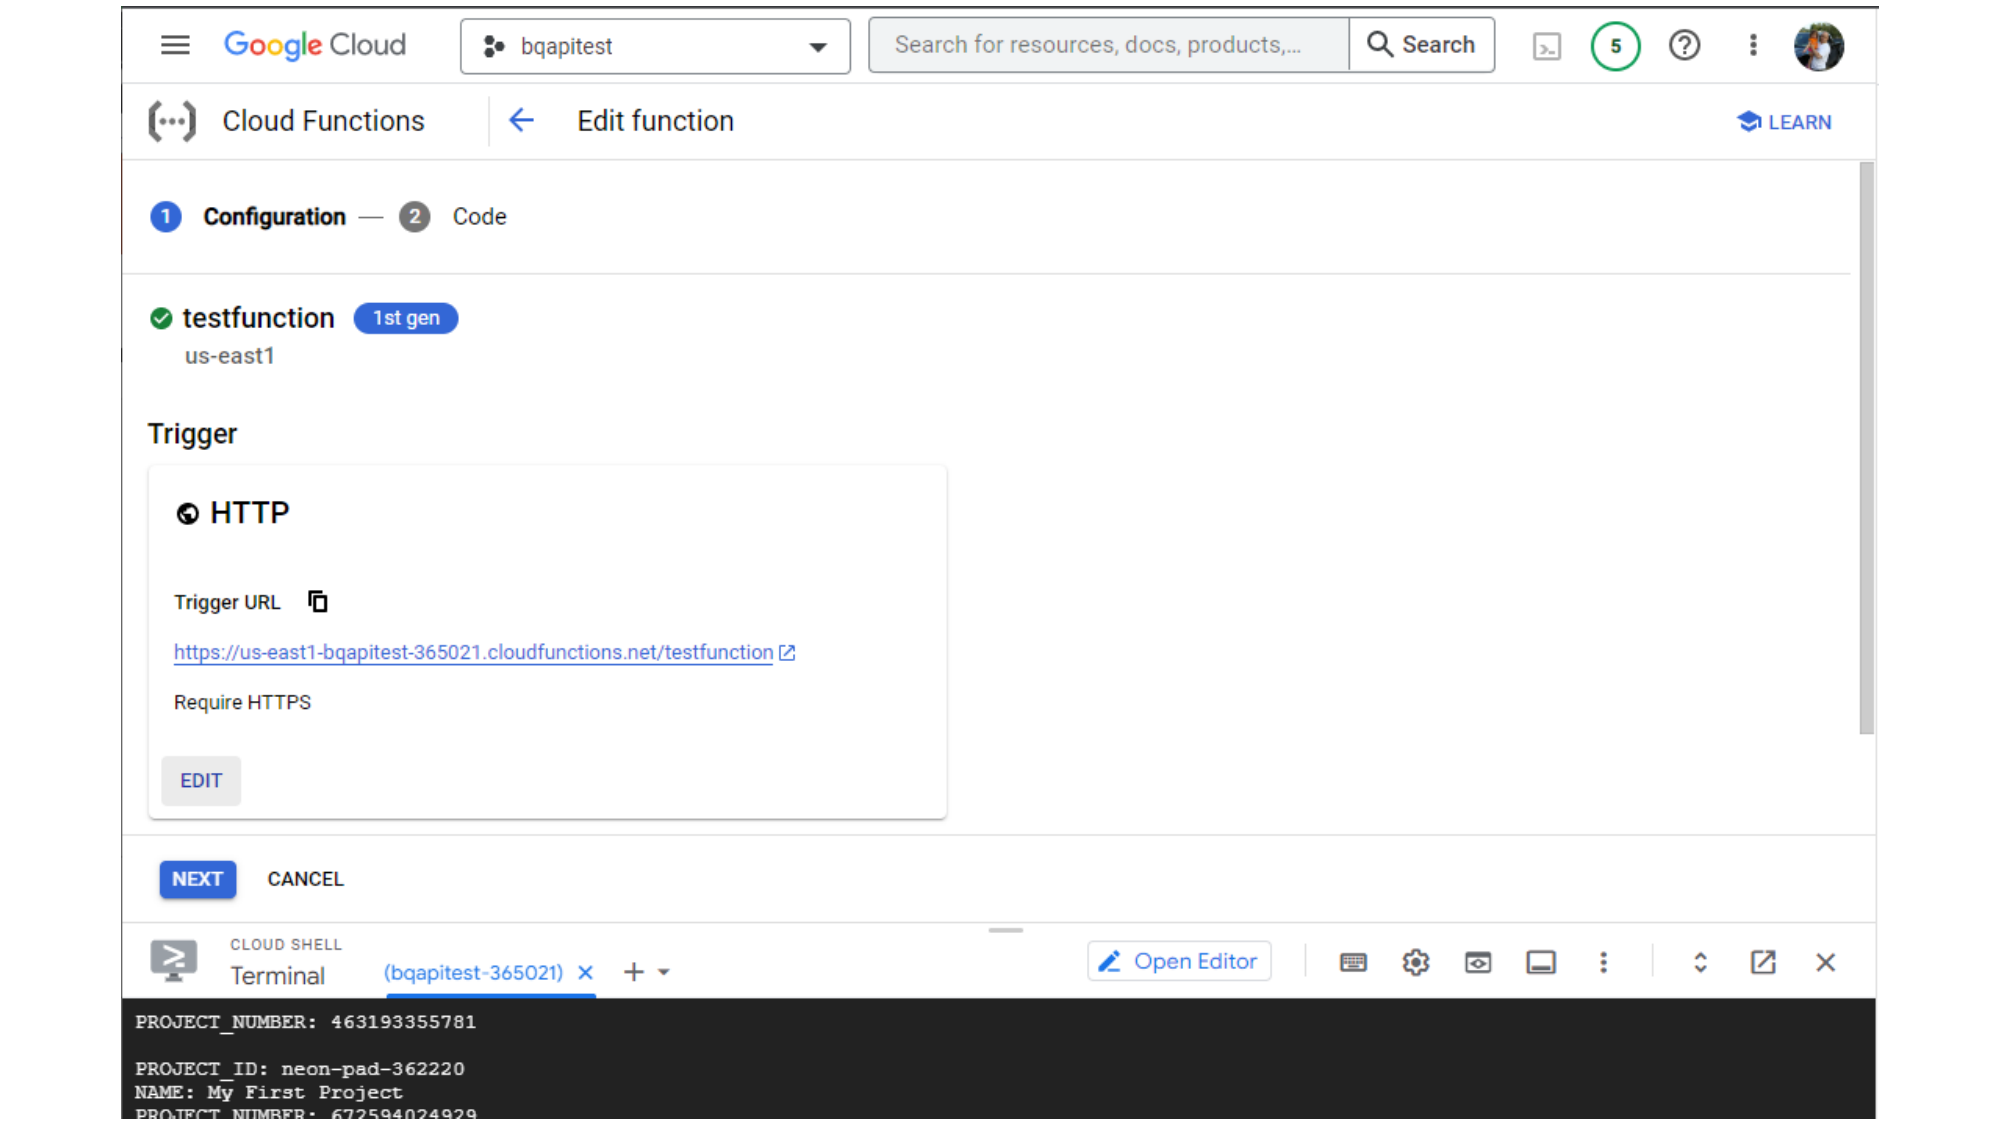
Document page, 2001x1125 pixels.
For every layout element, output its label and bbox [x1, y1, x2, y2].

picture [121, 6, 1879, 1119]
